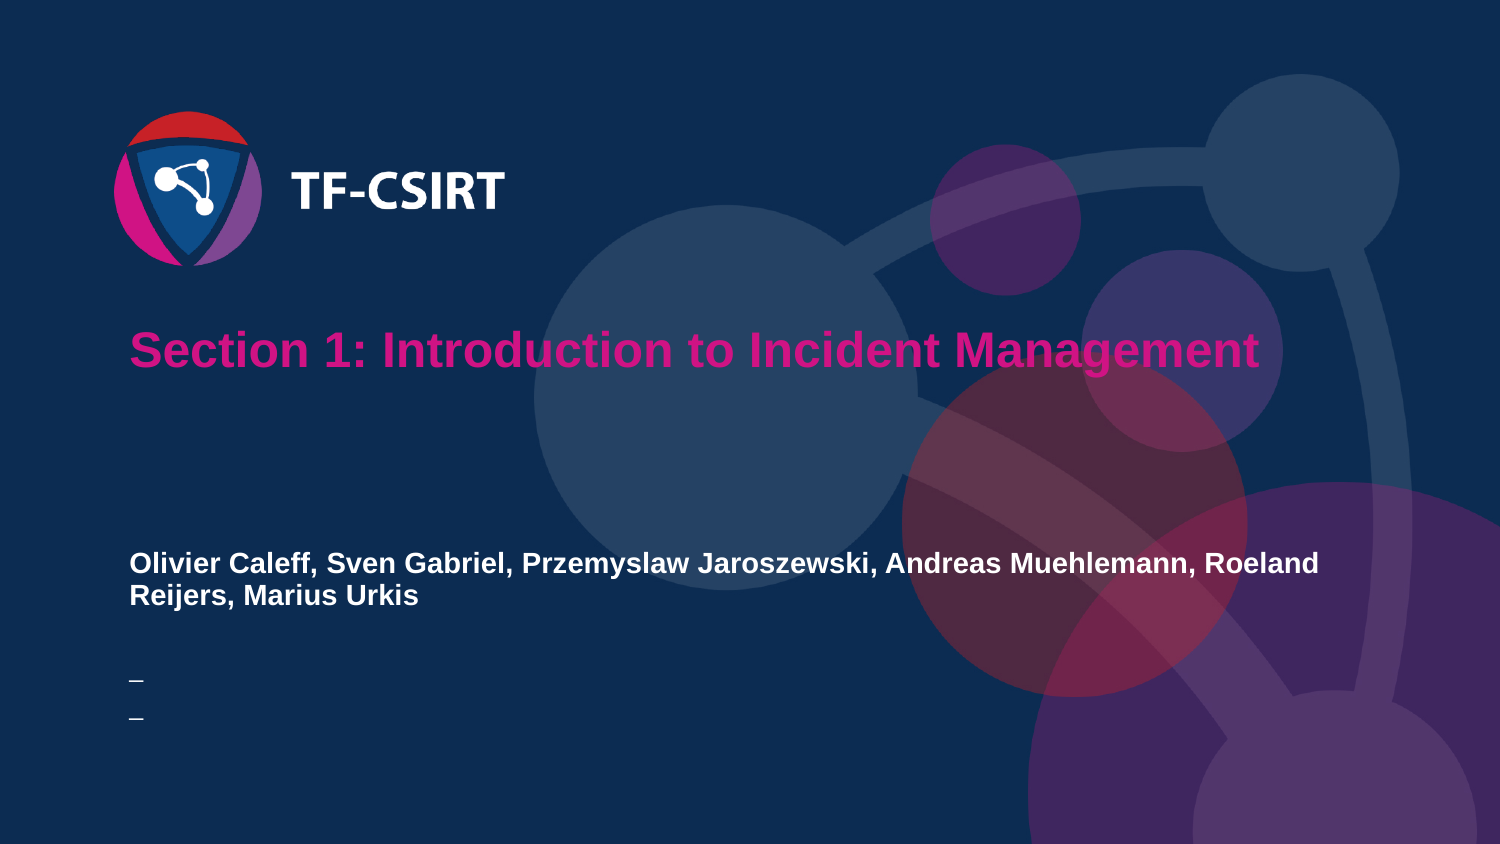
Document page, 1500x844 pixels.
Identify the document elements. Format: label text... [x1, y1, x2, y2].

list Olivier Caleff, Sven Gabriel, Przemyslaw Jaroszewski, Andreas Muehlemann, Roeland Reijers, Marius Urkis [114, 540, 1447, 588]
list _ [114, 648, 742, 686]
picture [0, 0, 1500, 844]
list Section 1: Introduction to Incident Management [114, 326, 1357, 397]
list _ [114, 686, 742, 740]
